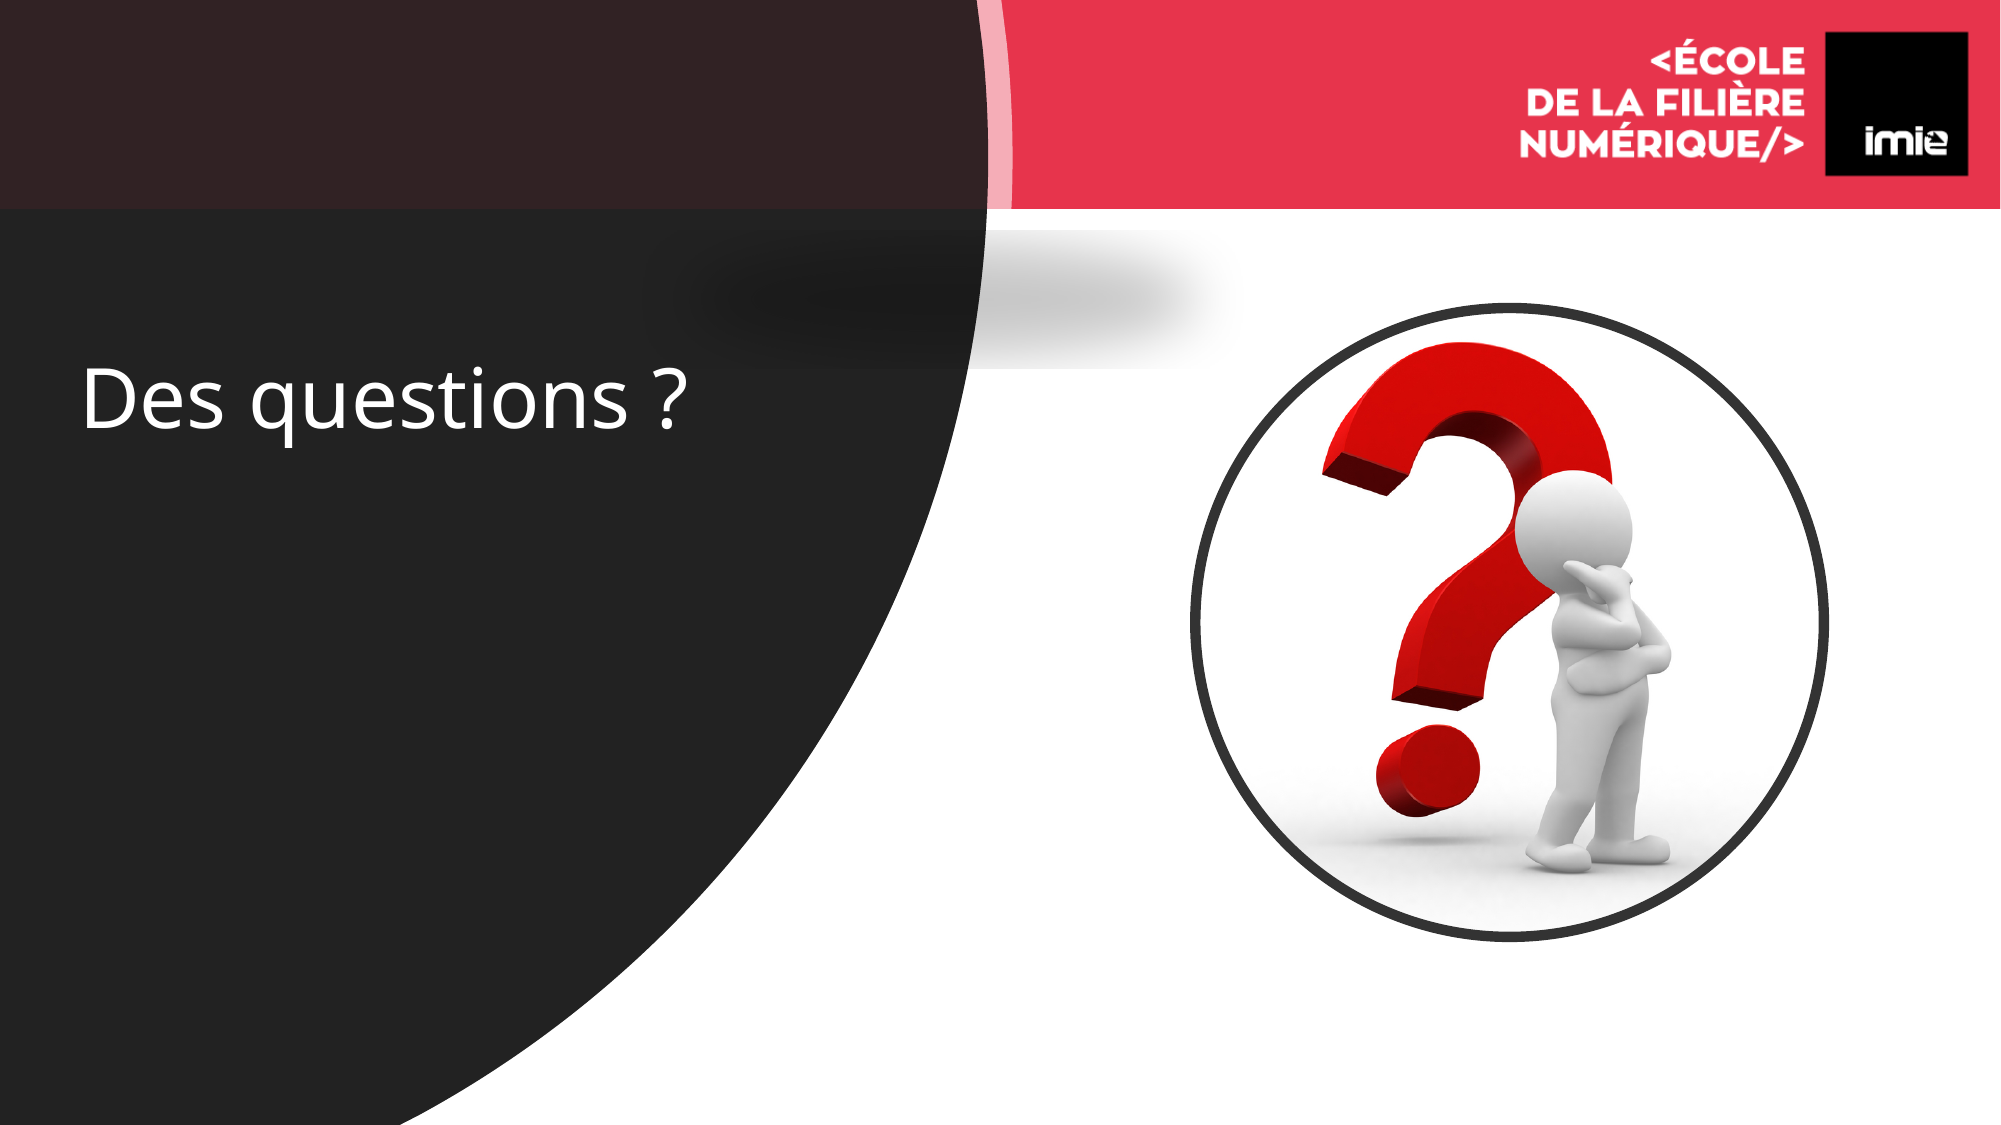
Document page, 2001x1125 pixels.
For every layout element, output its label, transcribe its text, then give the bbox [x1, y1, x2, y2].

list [1195, 307, 1824, 937]
title Des questions ? [64, 245, 805, 455]
picture [1002, 0, 2001, 209]
